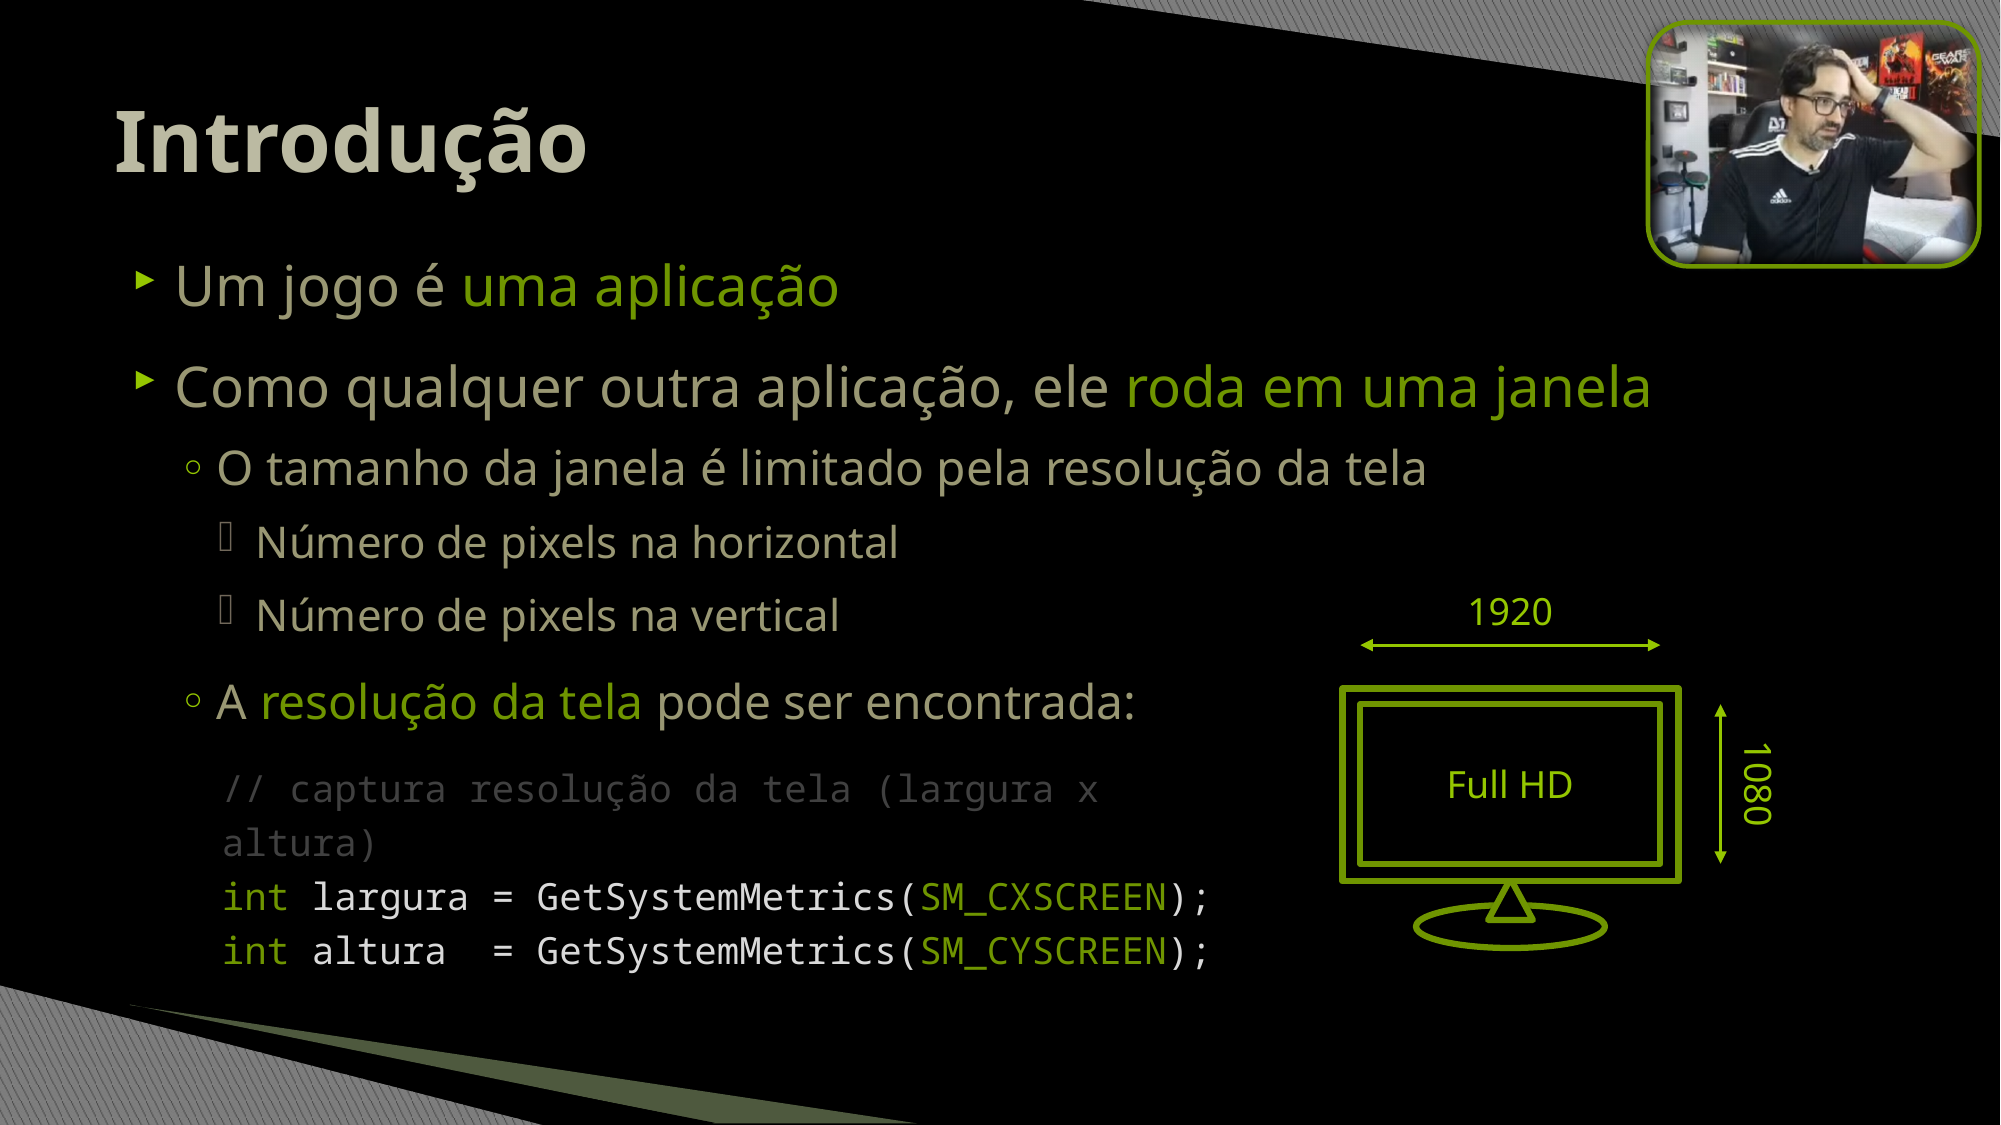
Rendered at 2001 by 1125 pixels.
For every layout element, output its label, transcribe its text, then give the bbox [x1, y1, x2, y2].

text_box 1080 [1729, 726, 1790, 842]
text_box [1338, 684, 1683, 886]
text_box [1487, 886, 1534, 921]
text_box Full HD [1431, 753, 1589, 814]
text_box 1920 [1452, 580, 1569, 641]
list Um jogo é uma aplicação Como qualquer outra aplicação, ele roda em uma janela O tamanho da janela é limitado pela resolução da tela Número de pixels na horizontal Número de pixels na vertical A resolução da tela pode ser encontrada: [99, 243, 1900, 986]
picture [1653, 25, 1976, 264]
picture [1082, 0, 2000, 138]
text_box // captura resolução da tela (largura x altura) int largura = GetSystemMetrics(SM_CXSCREEN); int altura = GetSystemMetrics(SM_CYSCREEN); [207, 749, 1250, 1034]
picture [0, 985, 543, 1125]
text_box [1356, 700, 1665, 868]
title Introdução [99, 45, 1900, 233]
text_box [1415, 904, 1606, 949]
